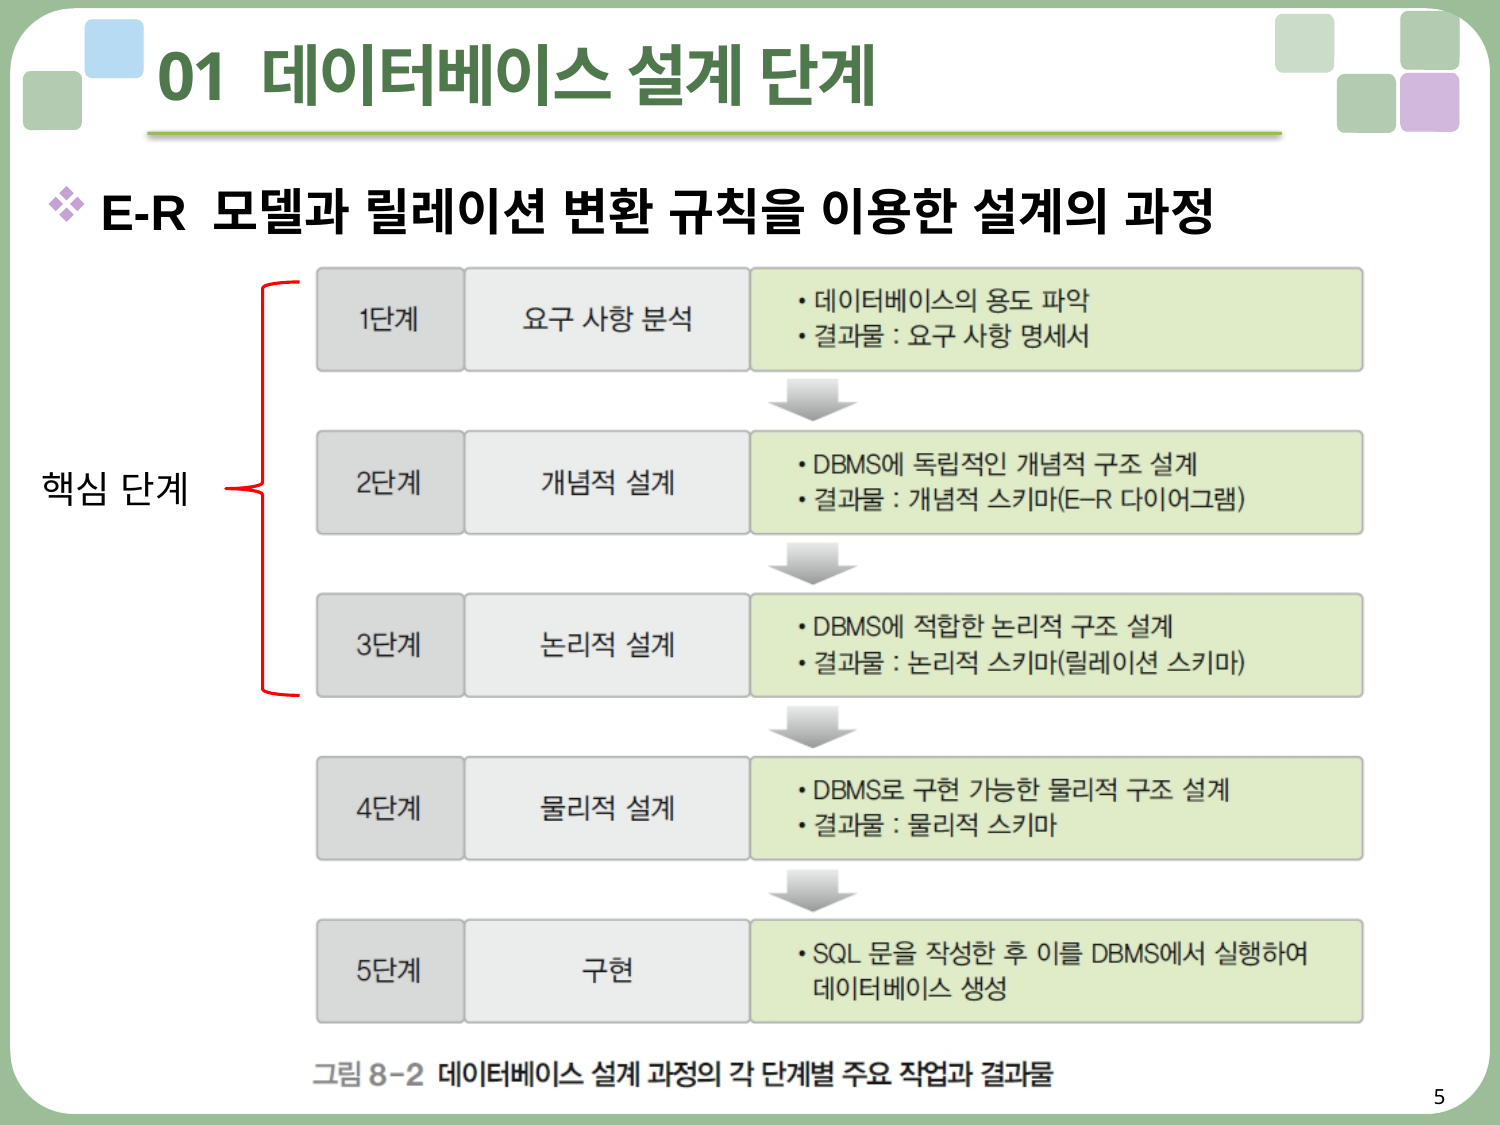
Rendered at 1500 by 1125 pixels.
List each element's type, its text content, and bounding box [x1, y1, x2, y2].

text_box 핵심 단계 [26, 459, 256, 519]
text_box [256, 281, 294, 697]
list E-R 모델과 릴레이션 변환 규칙을 이용한 설계의 과정 [29, 172, 1459, 1083]
picture [0, 0, 1500, 1125]
title 01 데이터베이스 설계 단계 [142, 25, 1459, 123]
